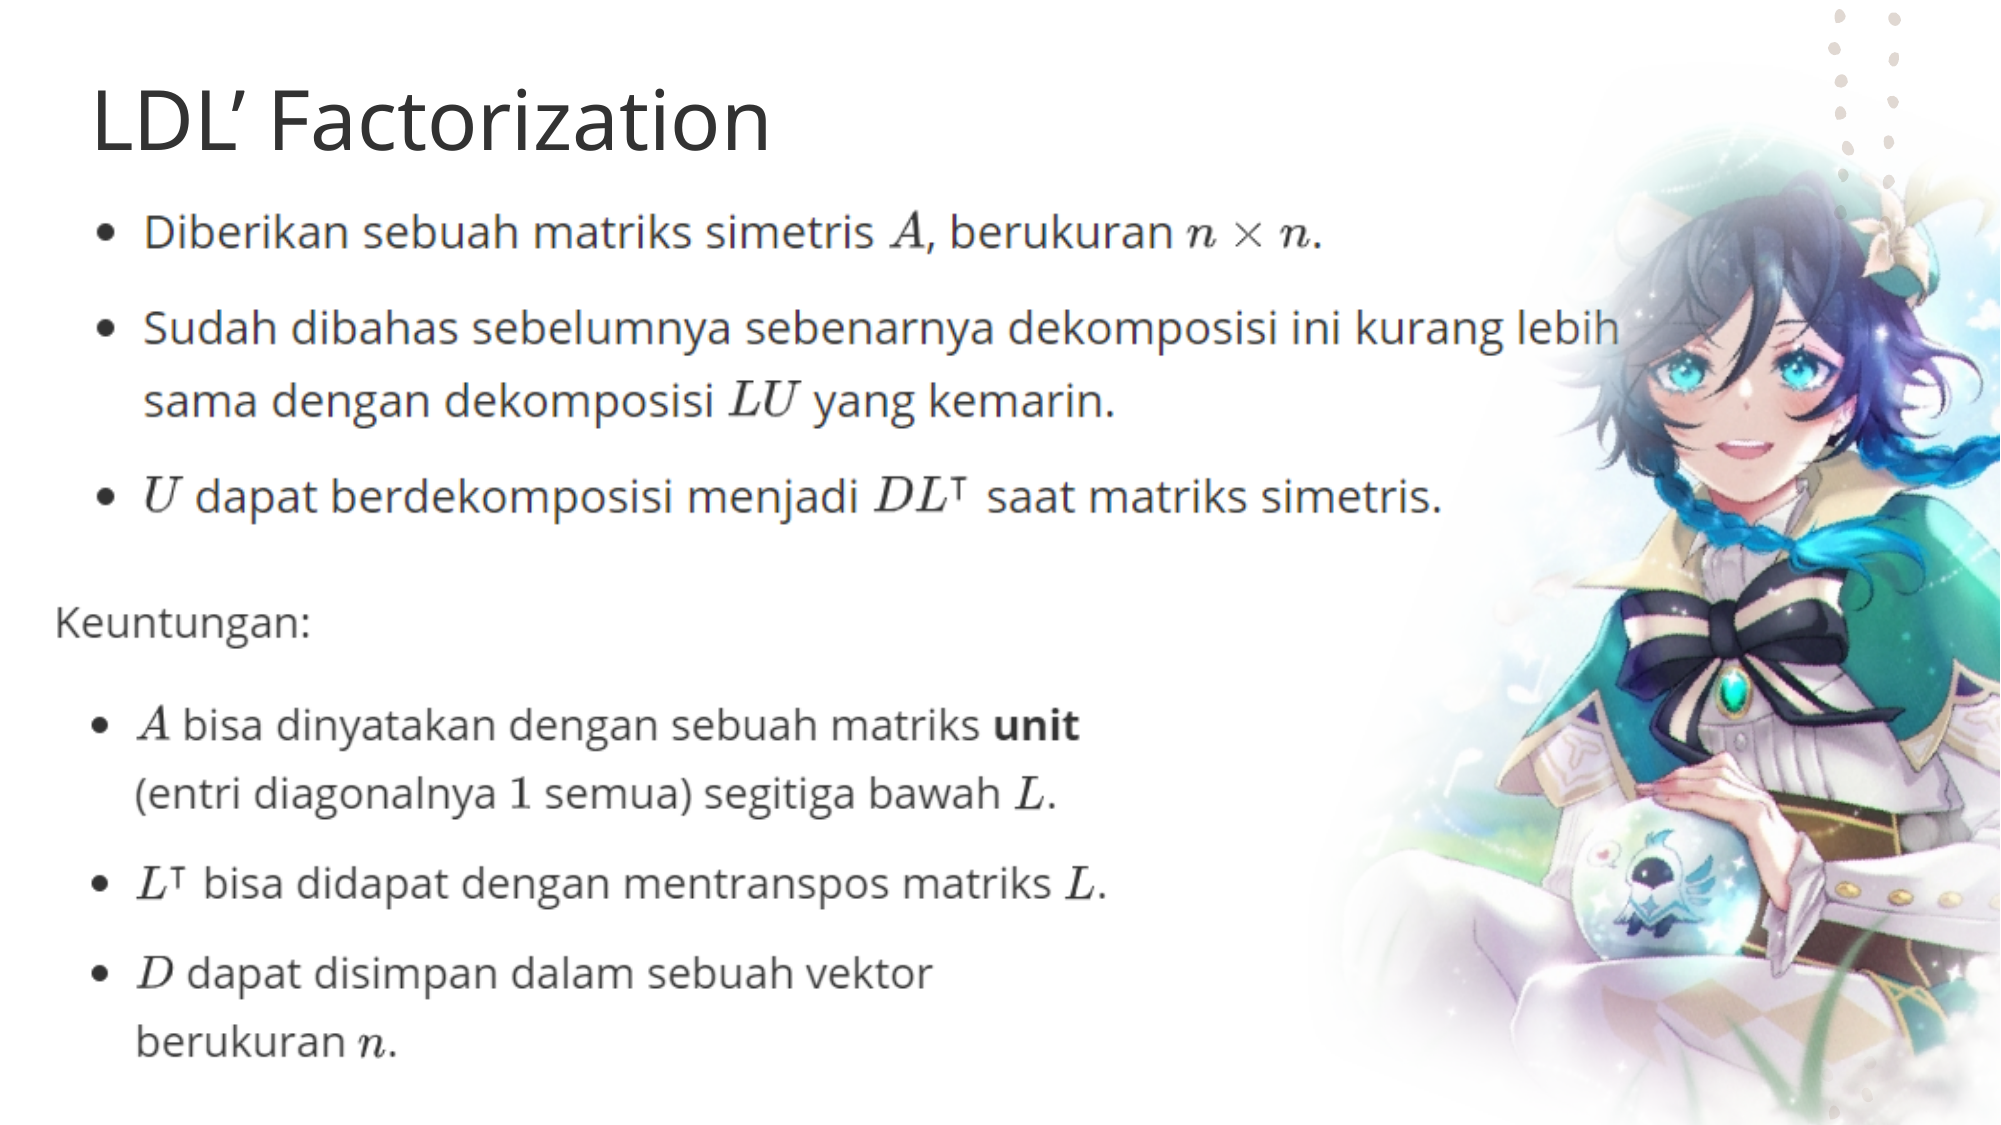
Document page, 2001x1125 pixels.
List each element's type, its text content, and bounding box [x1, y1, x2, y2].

title LDL’ Factorization [75, 8, 864, 174]
picture [13, 88, 2000, 1125]
